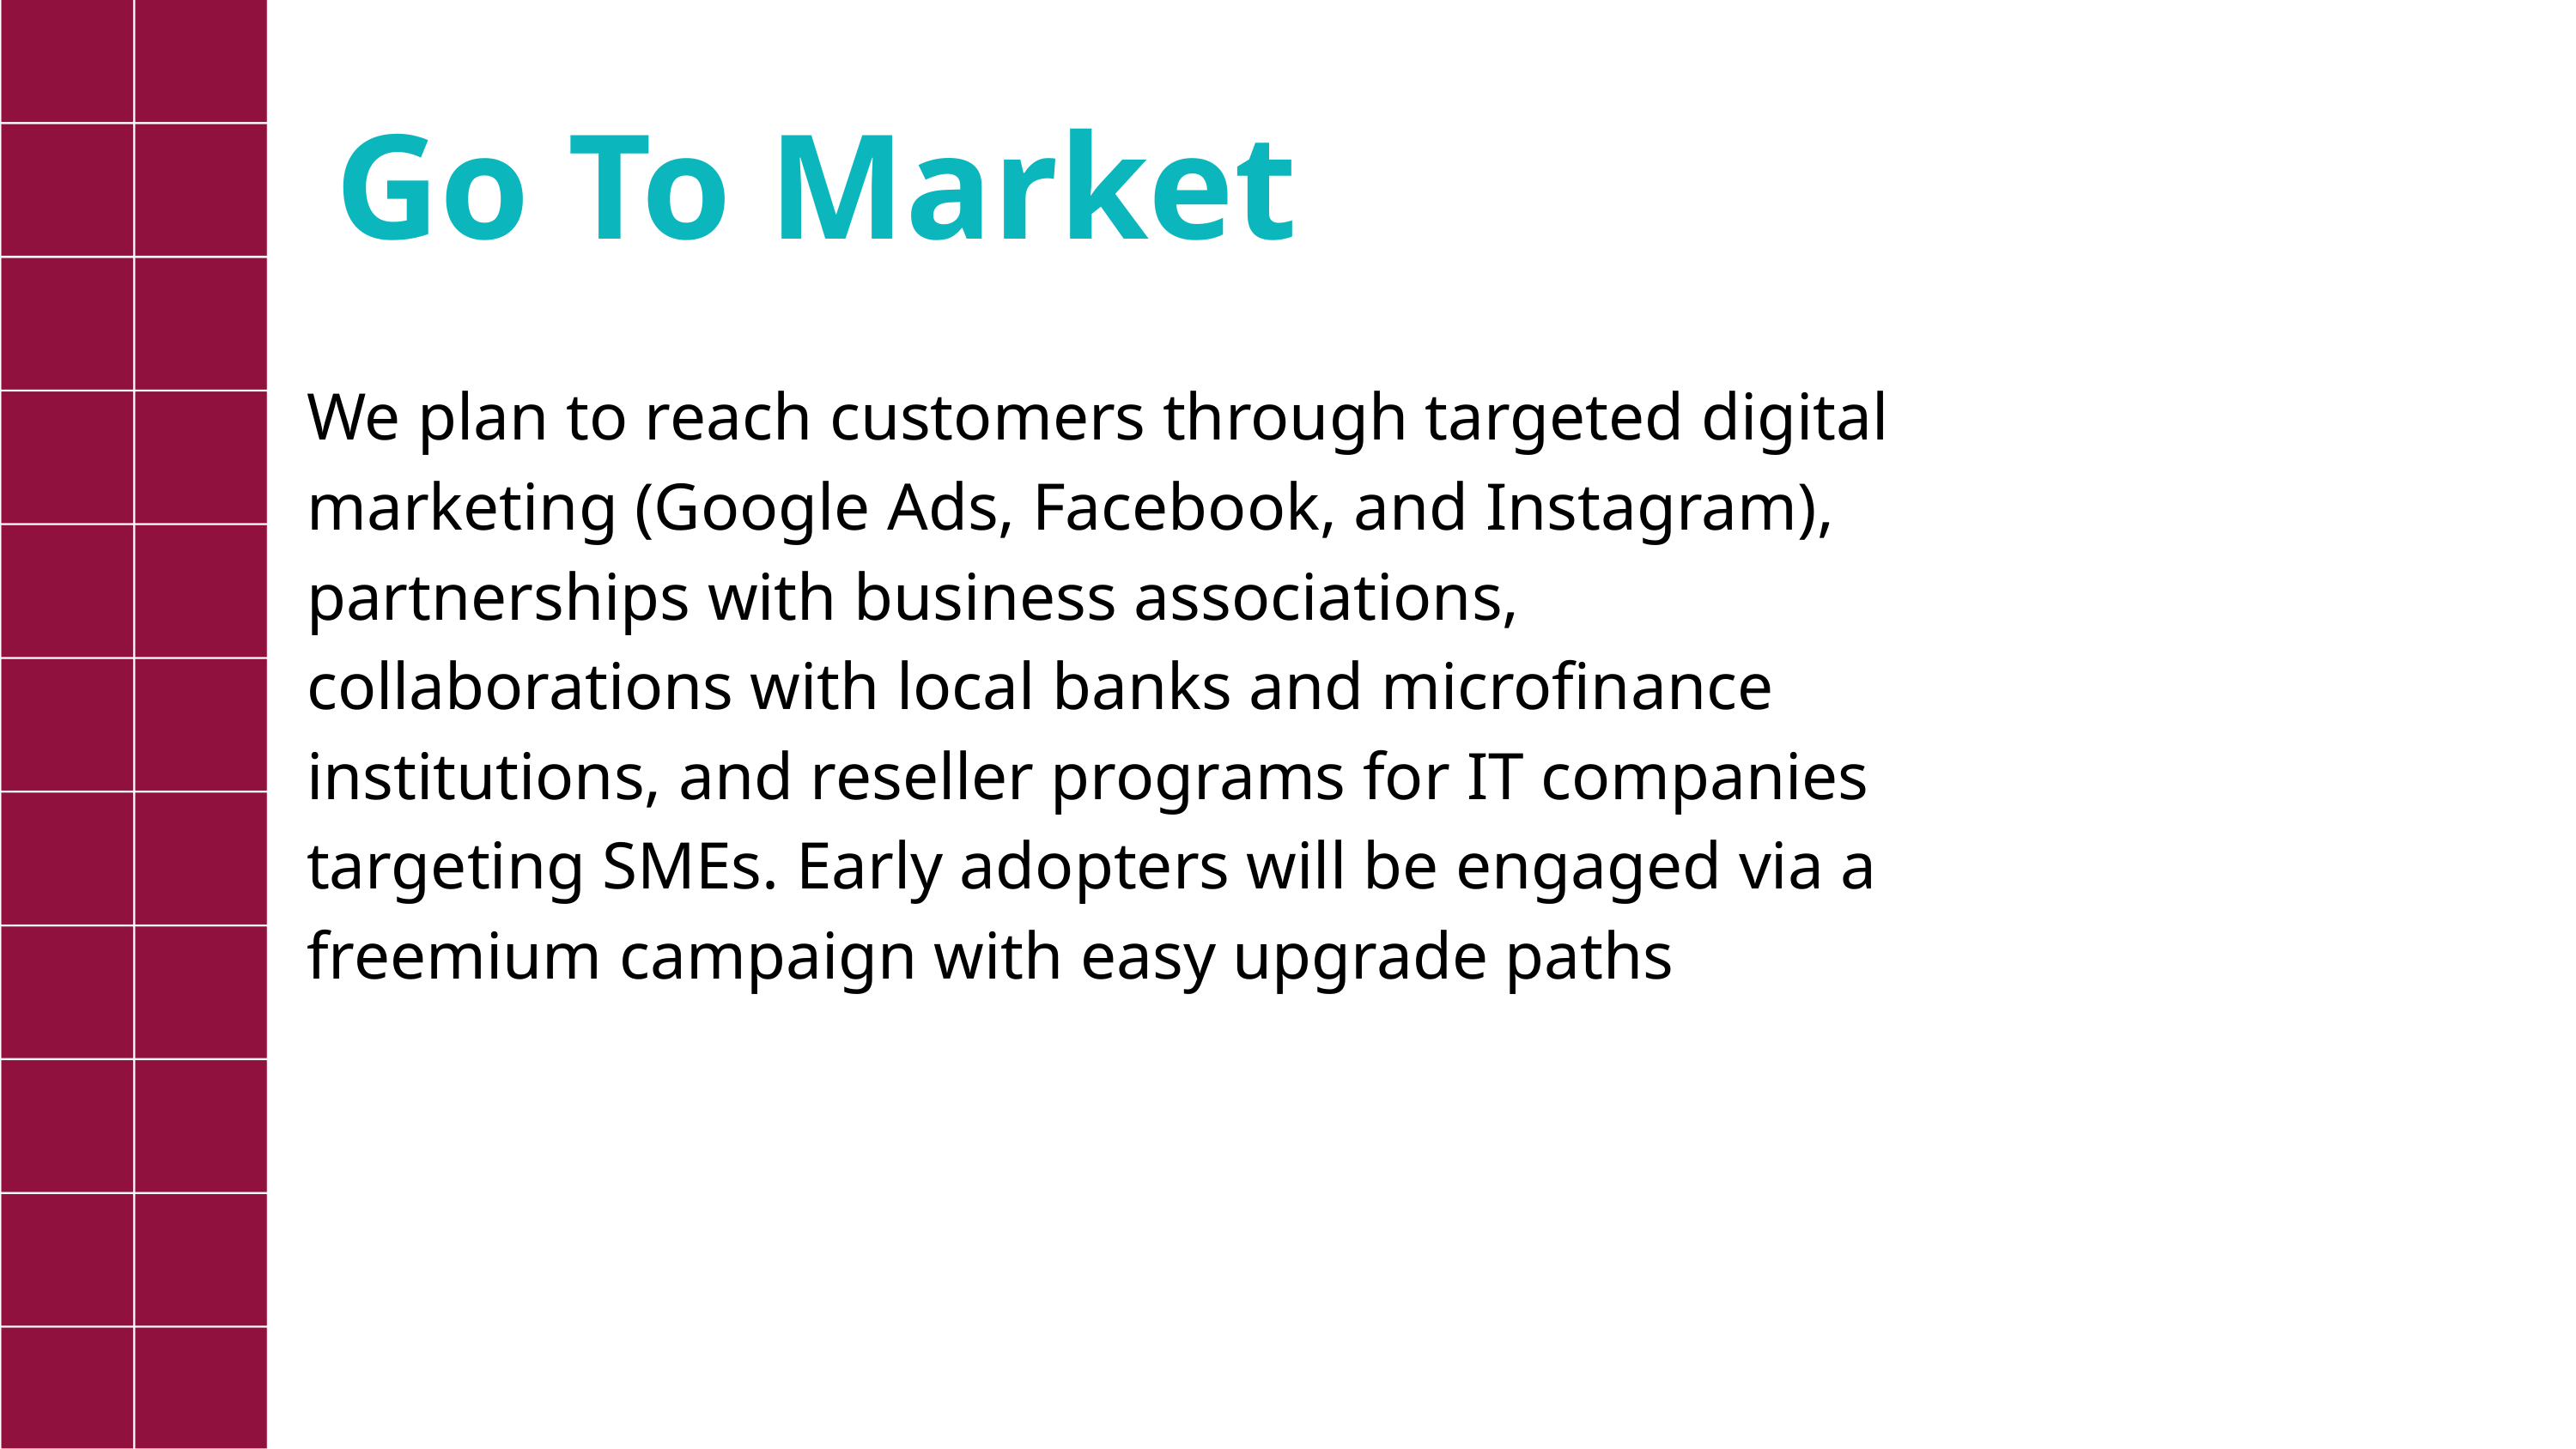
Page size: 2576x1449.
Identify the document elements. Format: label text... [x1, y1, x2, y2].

text_box [0, 0, 269, 1449]
text_box Go To Market [335, 94, 2300, 268]
text_box We plan to reach customers through targeted digital marketing (Google Ads, Facebook, and Instagram), partnerships with business associations, collaborations with local banks and microfinance institutions, and reseller programs for IT companies targeting SMEs. Early adopters will be engaged via a freemium campaign with easy upgrade paths [307, 363, 1953, 1449]
